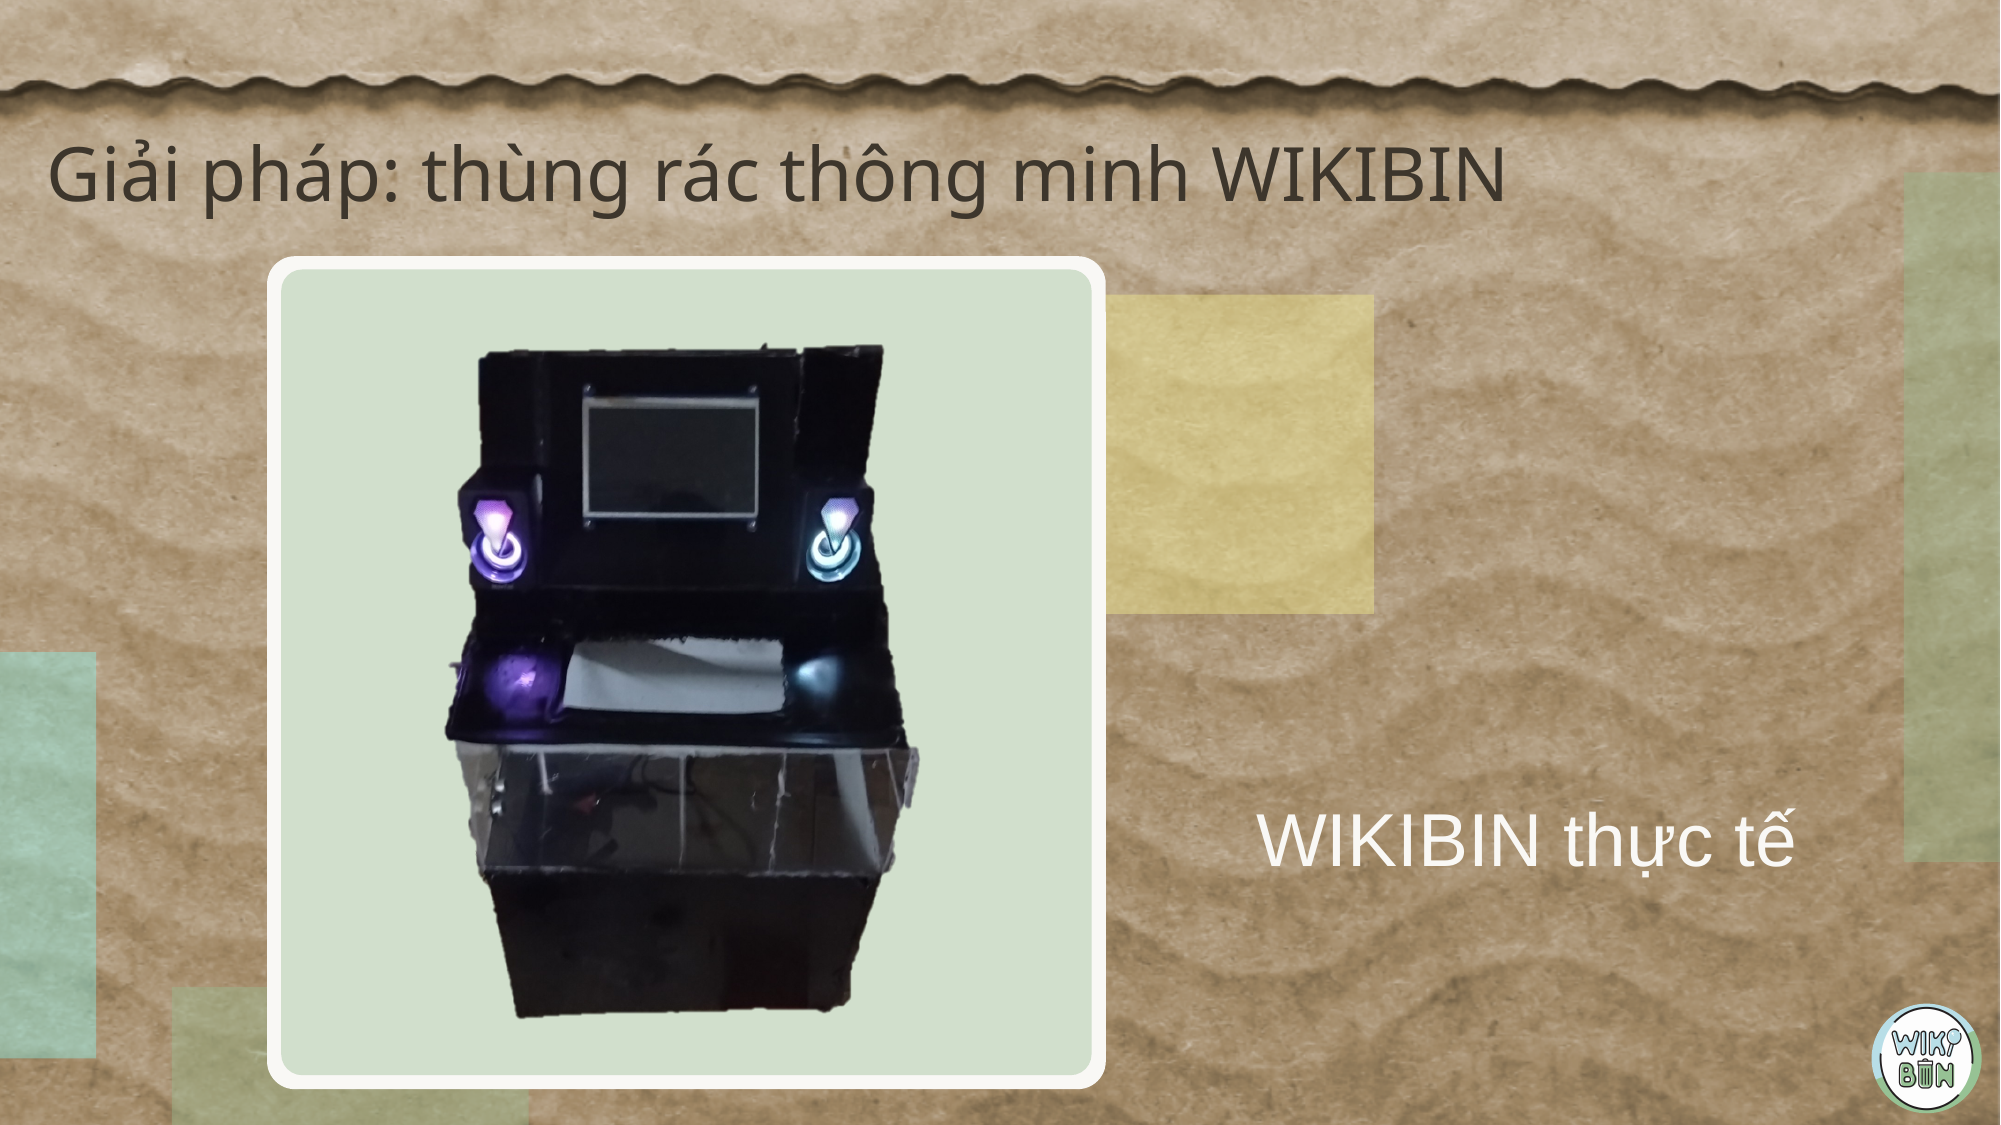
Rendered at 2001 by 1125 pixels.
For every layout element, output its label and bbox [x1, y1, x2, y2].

text_box [266, 255, 1107, 1090]
picture [0, 0, 2000, 1125]
